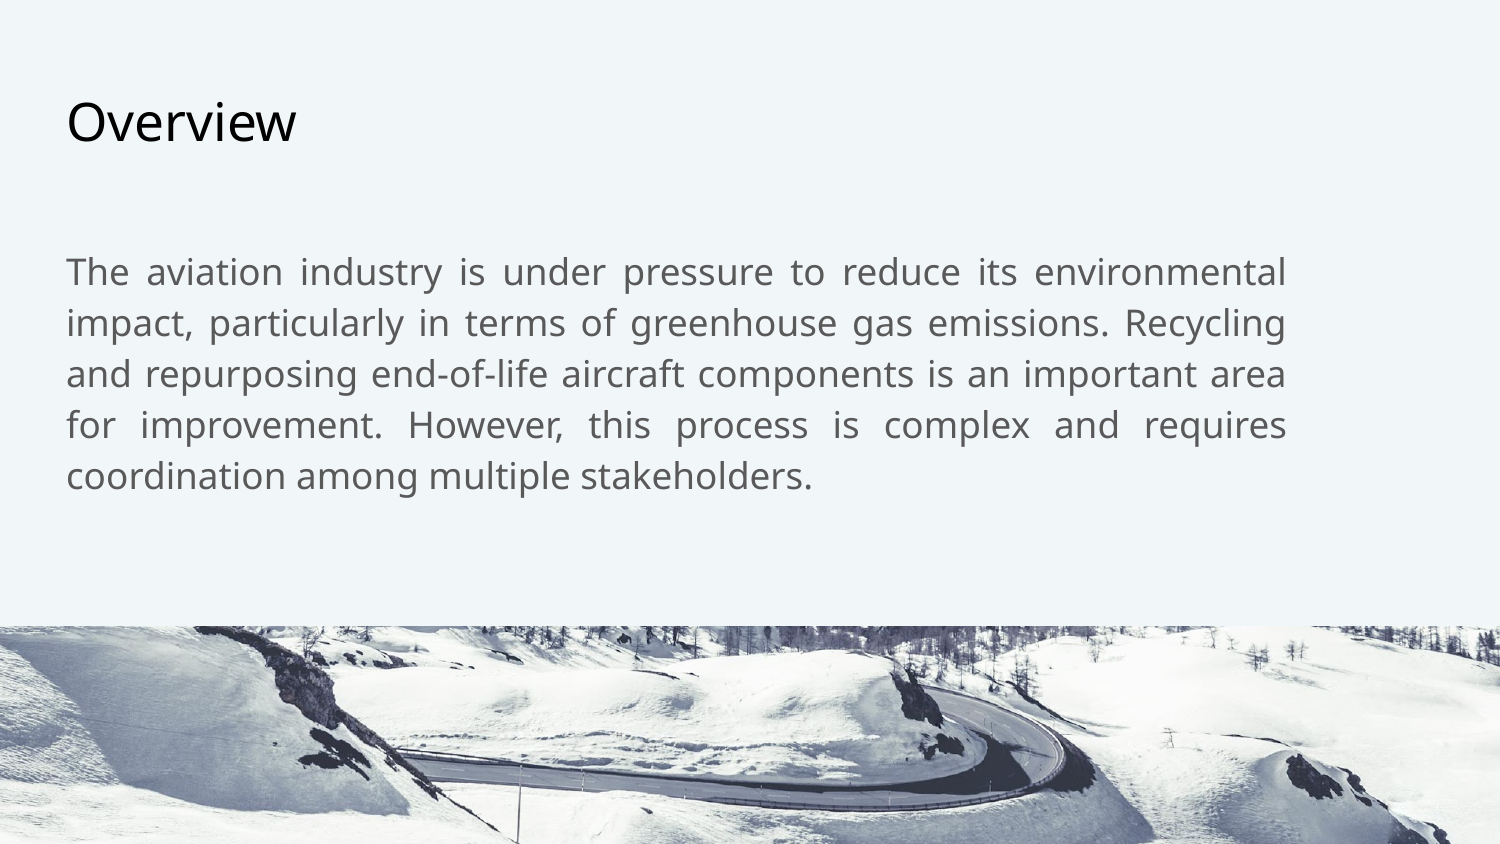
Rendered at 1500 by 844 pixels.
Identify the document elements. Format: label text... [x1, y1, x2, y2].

picture [0, 625, 1500, 844]
list The aviation industry is under pressure to reduce its environmental impact, particularly in terms of greenhouse gas emissions. Recycling and repurposing end-of-life aircraft components is an important area for improvement. However, this process is complex and requires coordination among multiple stakeholders. [51, 227, 1305, 517]
title Overview [51, 72, 1449, 167]
